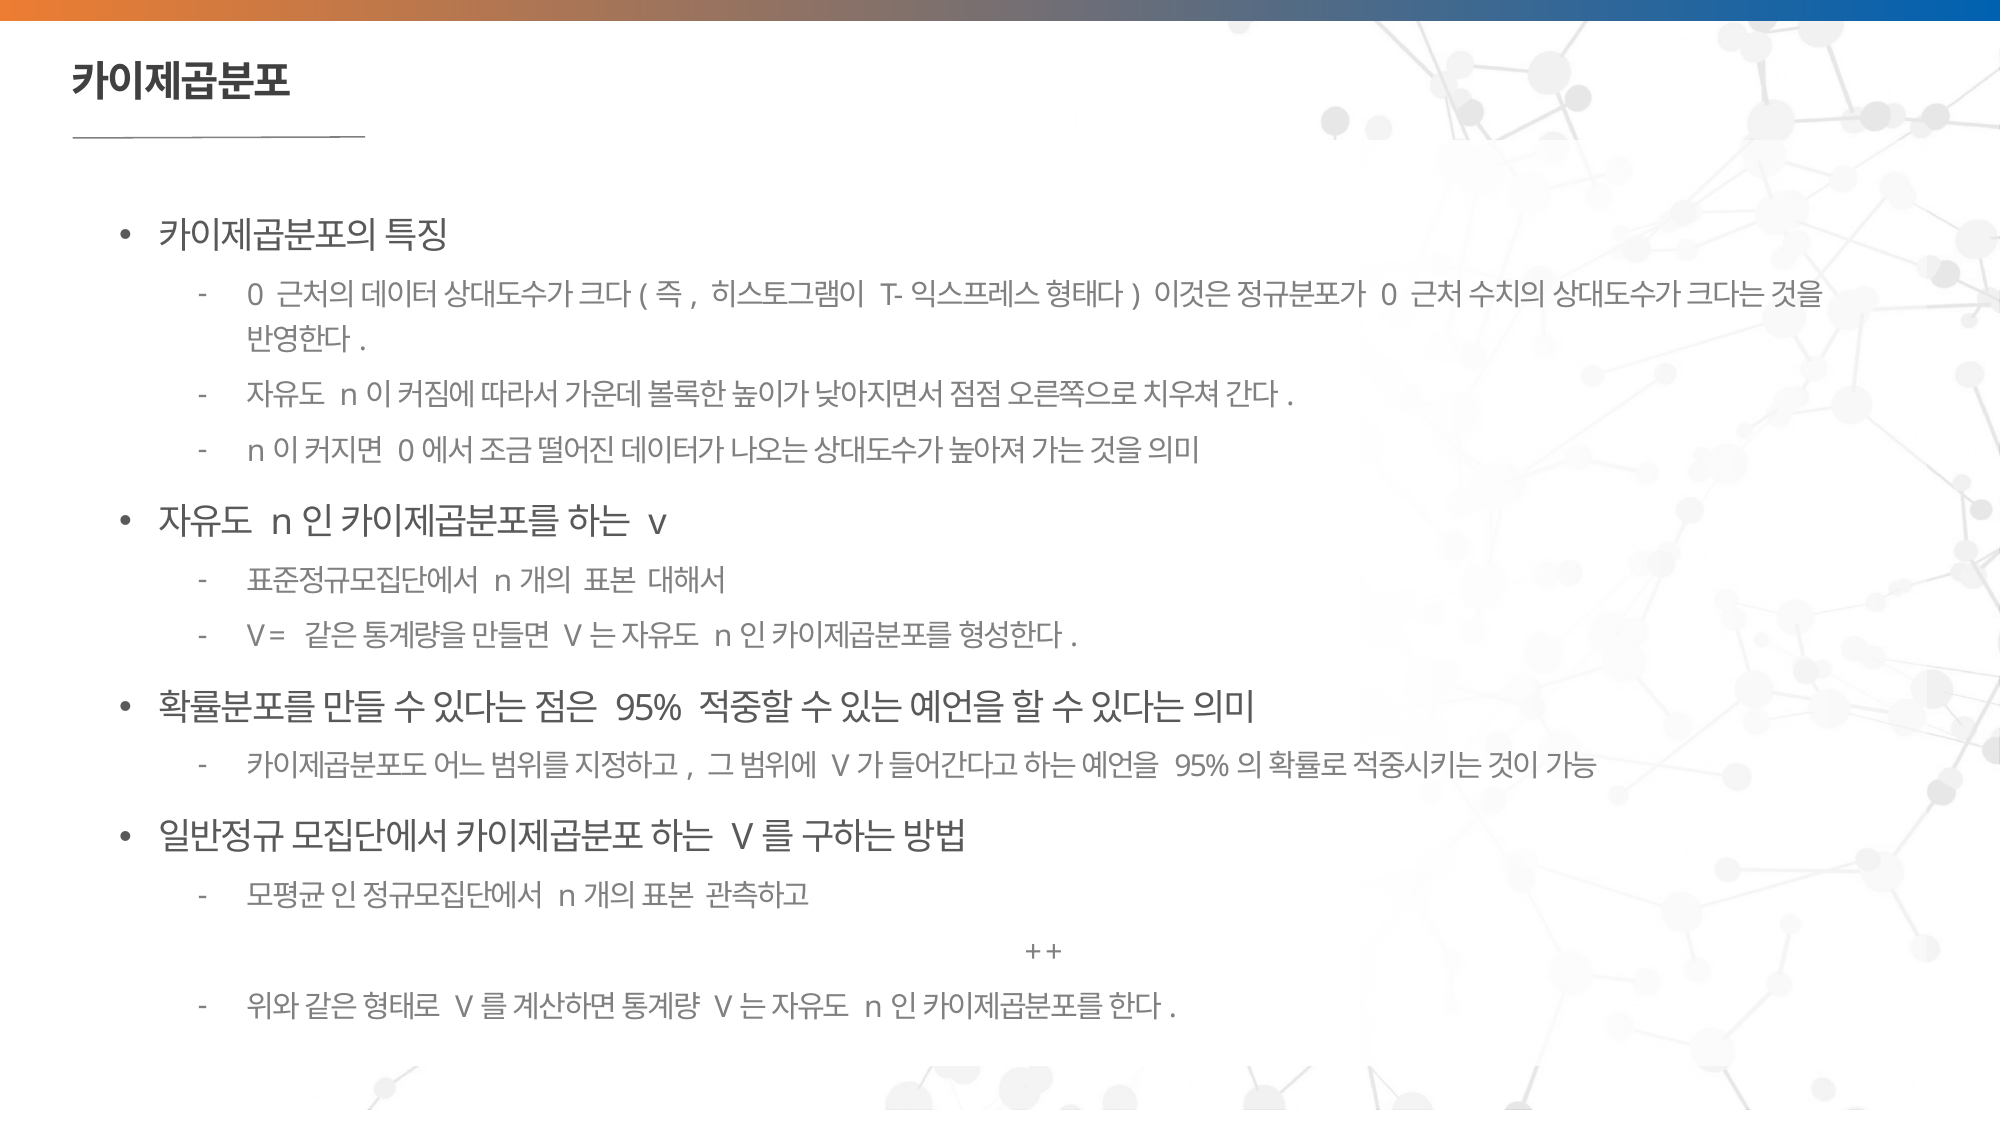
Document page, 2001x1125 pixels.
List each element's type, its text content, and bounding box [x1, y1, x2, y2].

title 카이제곱분포 [56, 49, 1162, 117]
